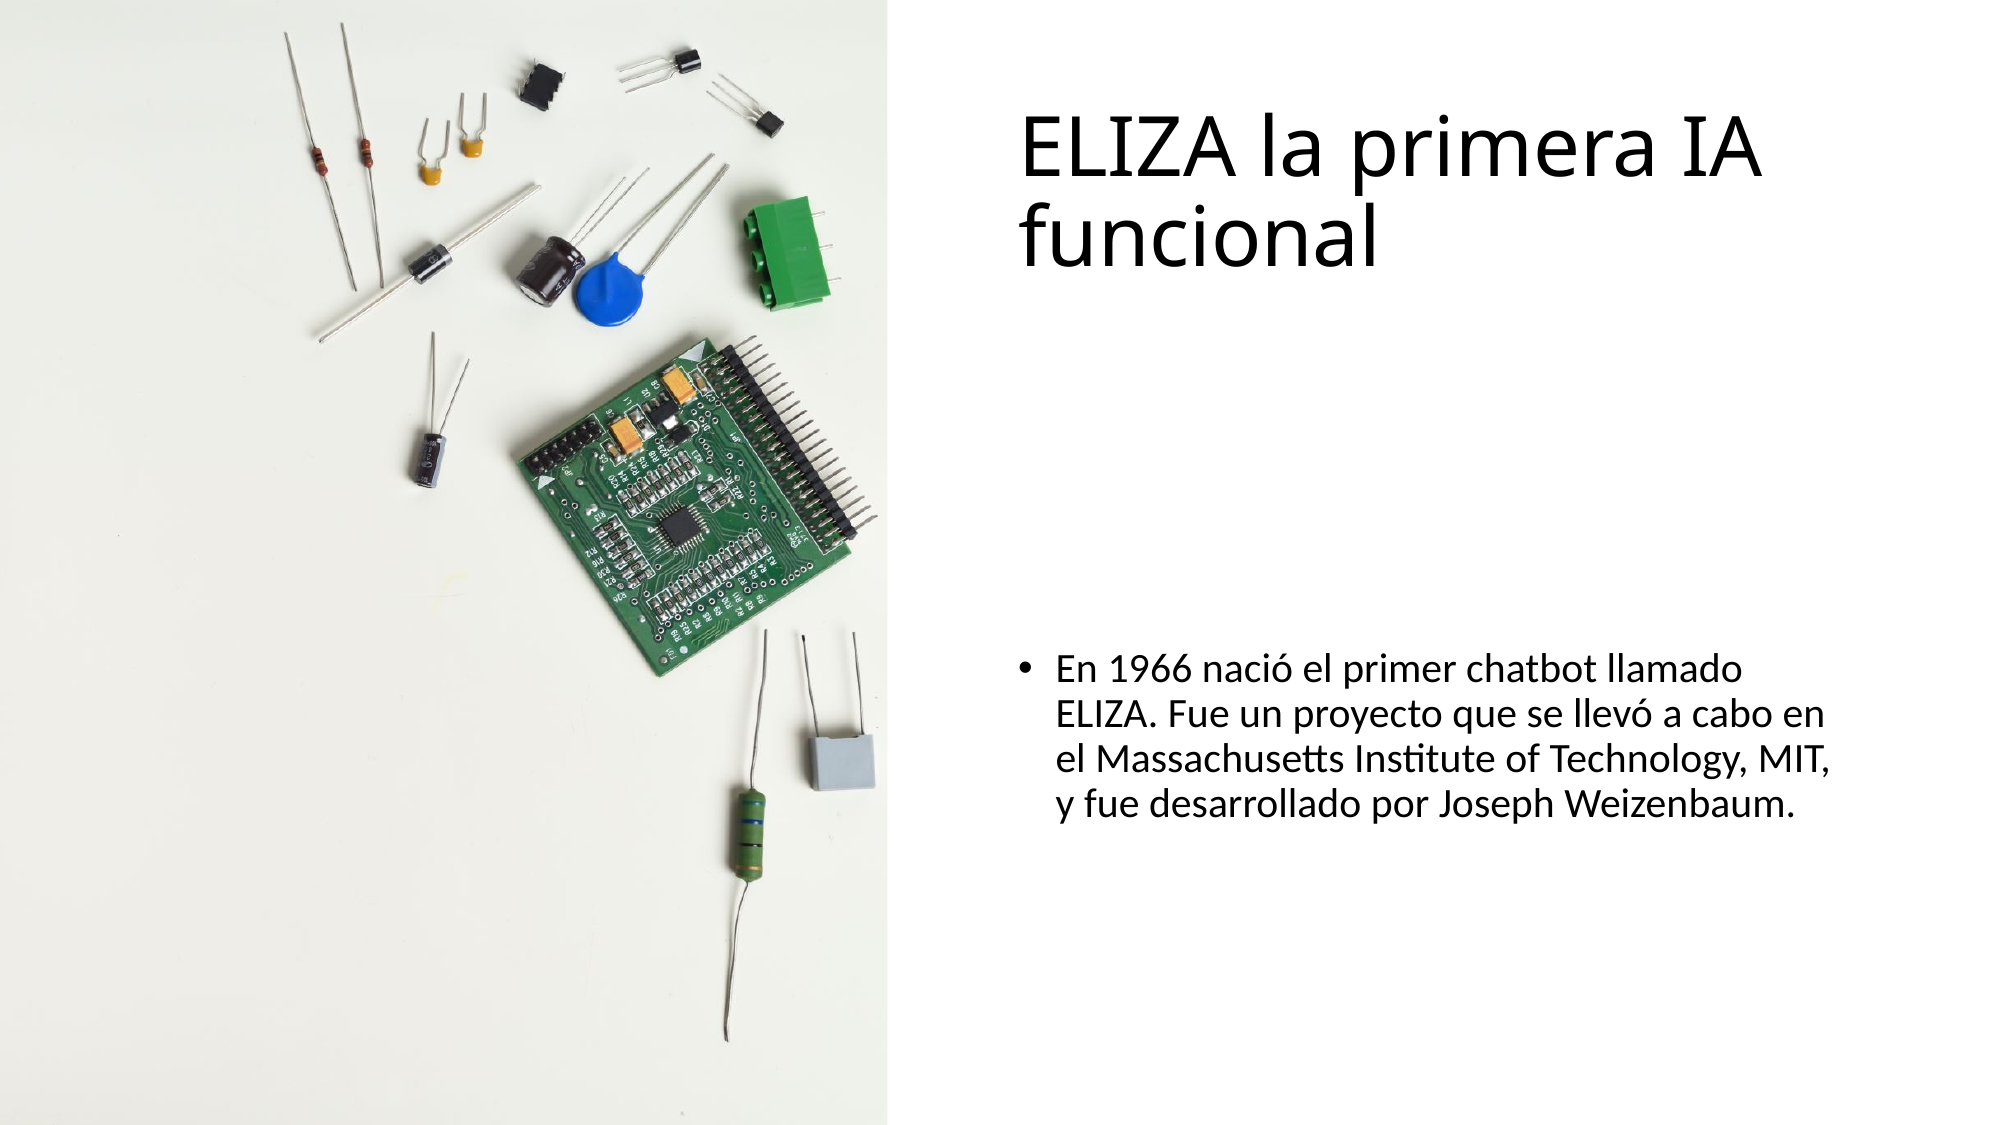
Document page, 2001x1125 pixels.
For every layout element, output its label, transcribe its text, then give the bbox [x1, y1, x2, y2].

picture [0, 0, 888, 1125]
list En 1966 nació el primer chatbot llamado ELIZA. Fue un proyecto que se llevó a cabo en el Massachusetts Institute of Technology, MIT, y fue desarrollado por Joseph Weizenbaum. [1003, 450, 1864, 1024]
title ELIZA la primera IA funcional [1003, 66, 1900, 323]
